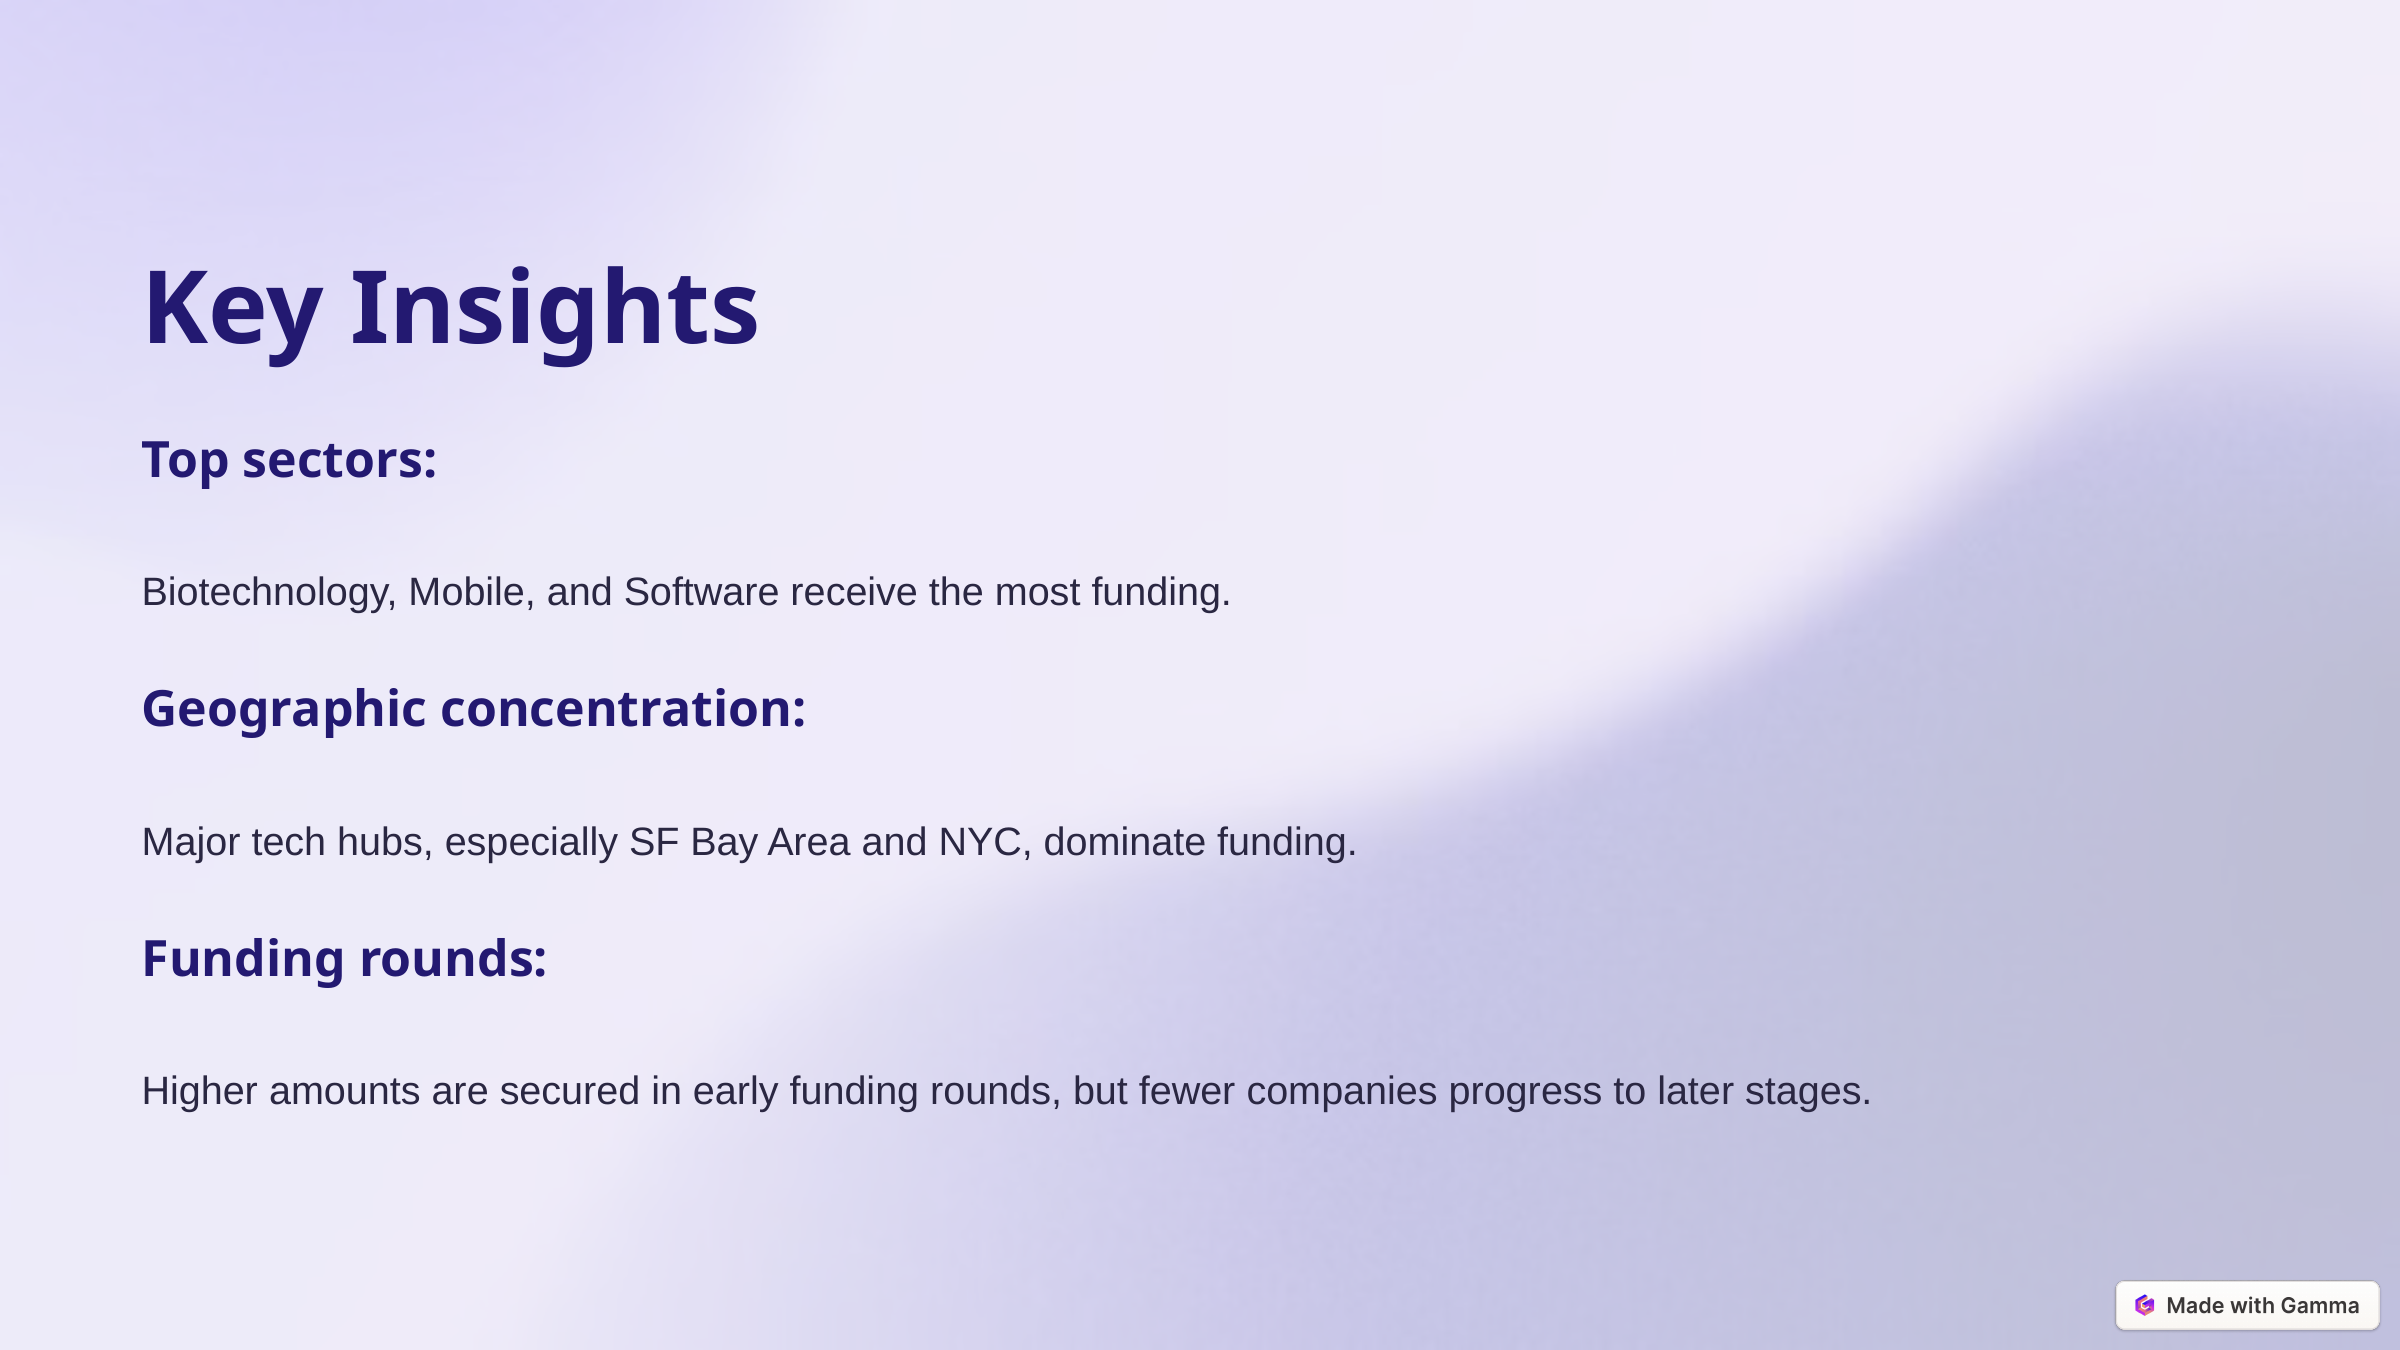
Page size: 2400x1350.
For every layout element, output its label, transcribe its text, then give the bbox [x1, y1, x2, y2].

text_box Geographic concentration: [141, 674, 777, 738]
picture [2106, 1271, 2389, 1339]
text_box Key Insights [141, 237, 1155, 364]
text_box Higher amounts are secured in early funding rounds, but fewer companies progress to later stages. [141, 1047, 2259, 1113]
text_box Major tech hubs, especially SF Bay Area and NYC, dominate funding. [141, 798, 2259, 863]
text_box Top sectors: [141, 424, 648, 488]
text_box Biotechnology, Mobile, and Software receive the most funding. [141, 548, 2259, 614]
text_box Funding rounds: [141, 923, 648, 987]
